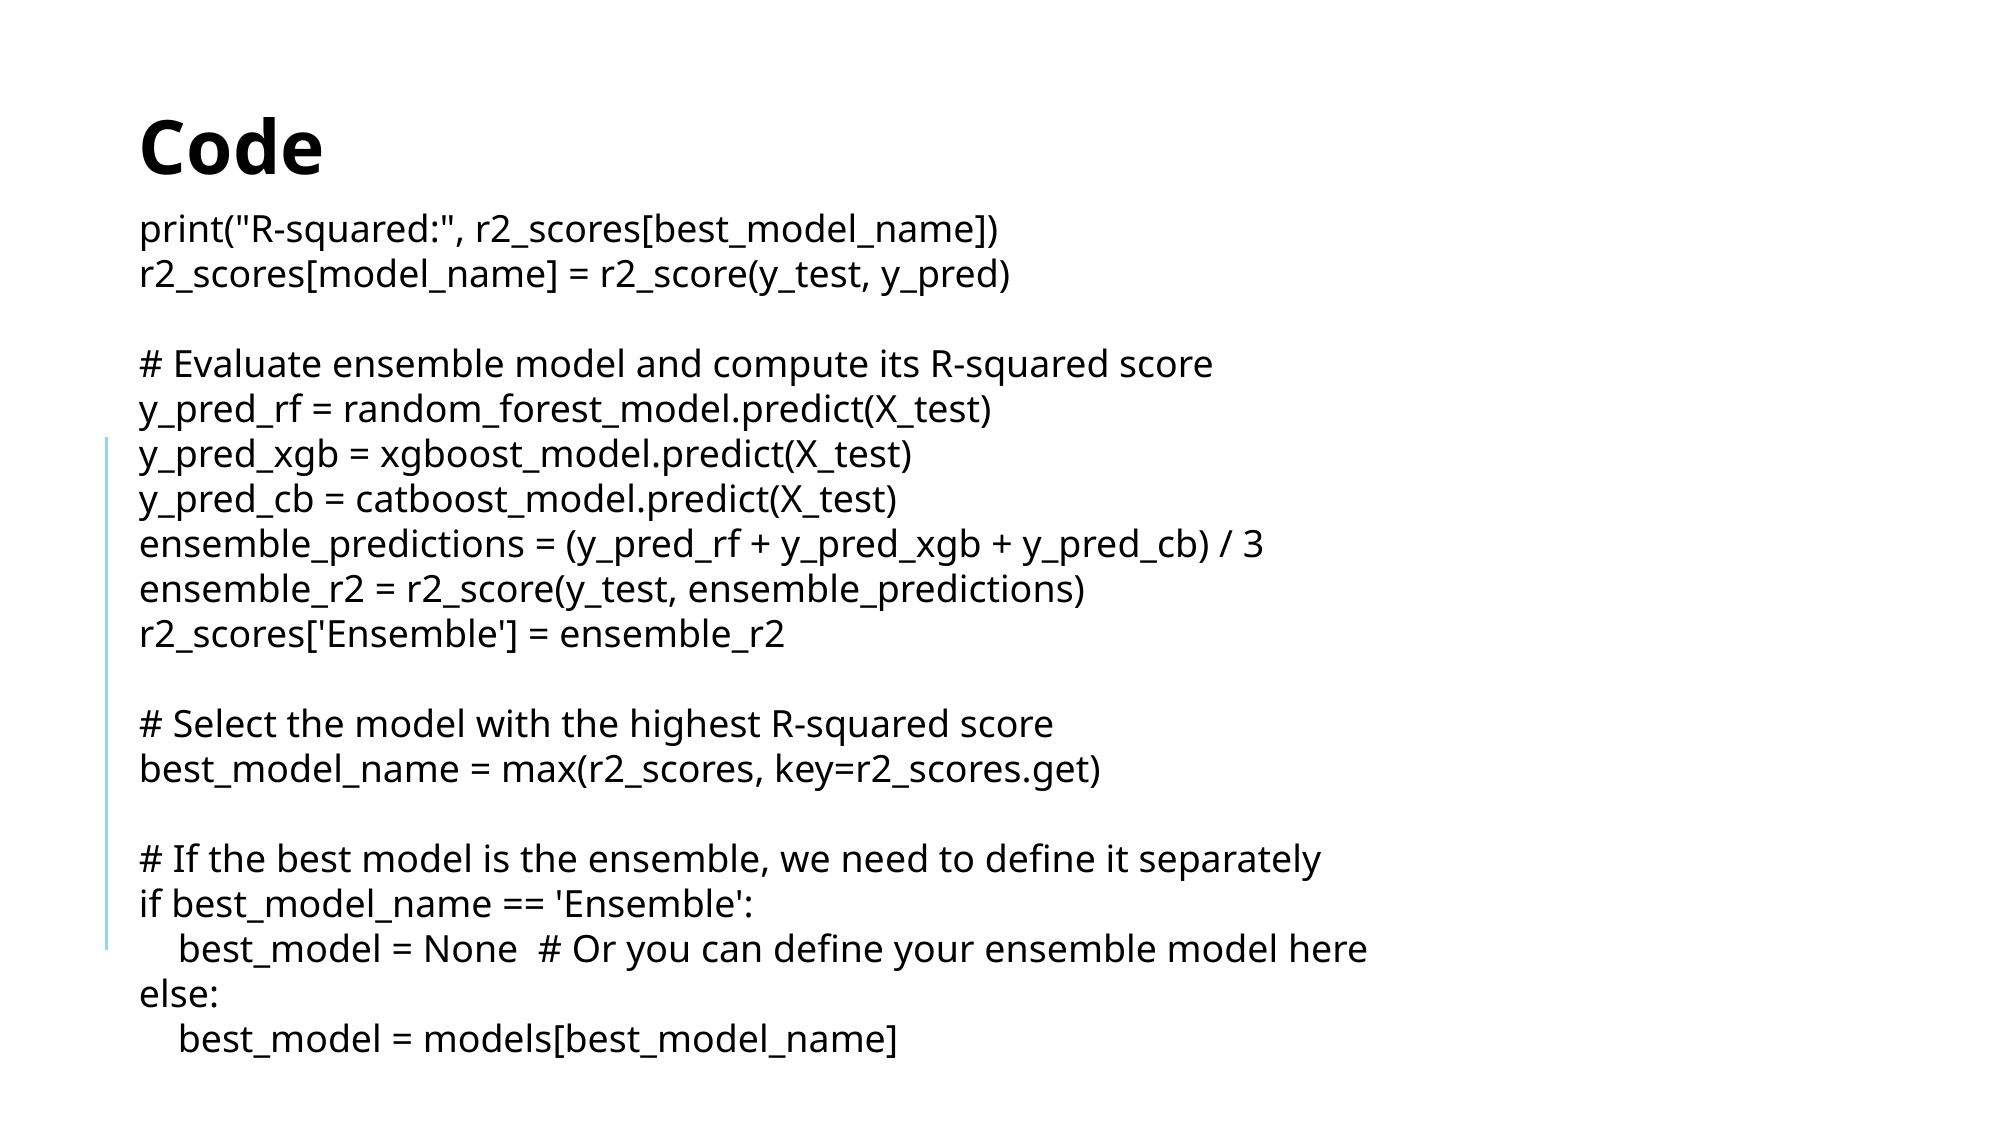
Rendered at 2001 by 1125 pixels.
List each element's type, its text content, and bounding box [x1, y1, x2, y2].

text_box Code [124, 91, 396, 197]
text_box print("R-squared:", r2_scores[best_model_name]) r2_scores[model_name] = r2_score(y_test, y_pred) # Evaluate ensemble model and compute its R-squared score y_pred_rf = random_forest_model.predict(X_test) y_pred_xgb = xgboost_model.predict(X_test) y_pred_cb = catboost_model.predict(X_test) ensemble_predictions = (y_pred_rf + y_pred_xgb + y_pred_cb) / 3 ensemble_r2 = r2_score(y_test, ensemble_predictions) r2_scores['Ensemble'] = ensemble_r2 # Select the model with the highest R-squared score best_model_name = max(r2_scores, key=r2_scores.get) # If the best model is the ensemble, we need to define it separately if best_model_name == 'Ensemble': best_model = None # Or you can define your ensemble model here else: best_model = models[best_model_name] [124, 197, 1908, 1113]
